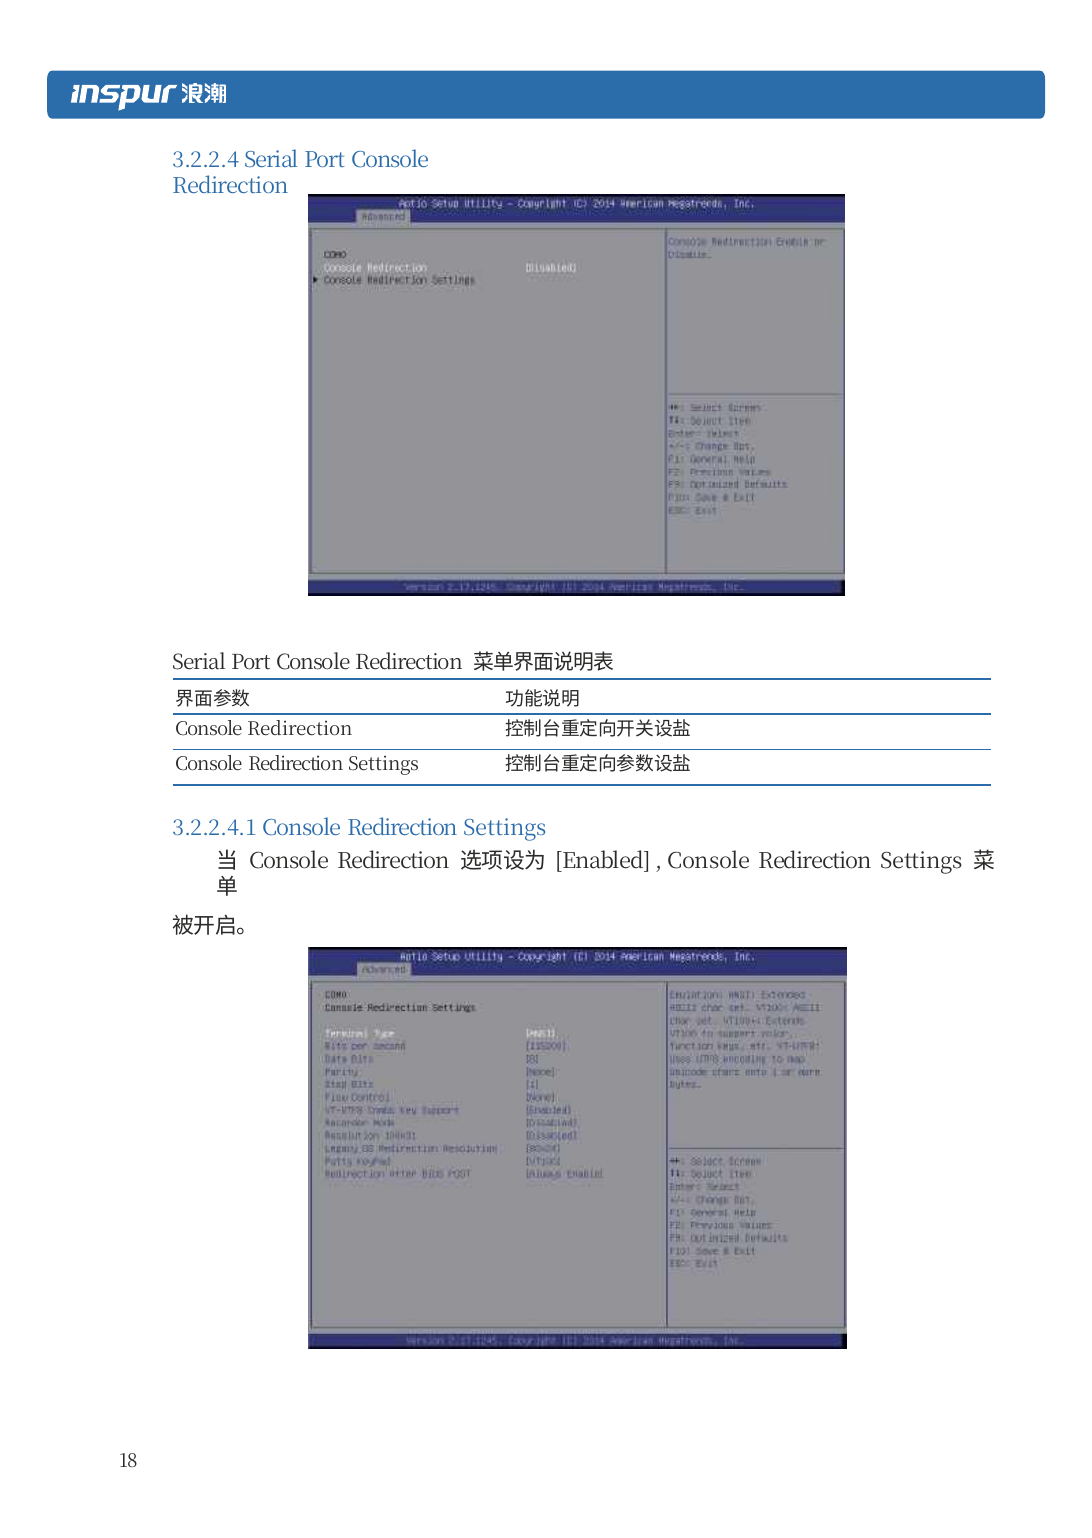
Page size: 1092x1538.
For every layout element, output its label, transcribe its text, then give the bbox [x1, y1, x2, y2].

text_box Serial Port Console Redirection 菜单界面说明表 界面参数 功能说明 Console Redirection 控制台重定向开关设盐 Console Redirection Settings 控制台重定向参数设盐 3.2.2.4.1 Console Redirection Settings 当 Console Redirection 选项设为 [Enabled] , Console Redirection Settings 菜单 被开启。 [170, 633, 995, 938]
picture [308, 947, 847, 1349]
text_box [46, 70, 1046, 119]
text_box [308, 194, 845, 597]
text_box 3.2.2.4 Serial Port Console Redirection [170, 143, 547, 198]
text_box 18 [117, 1446, 140, 1471]
